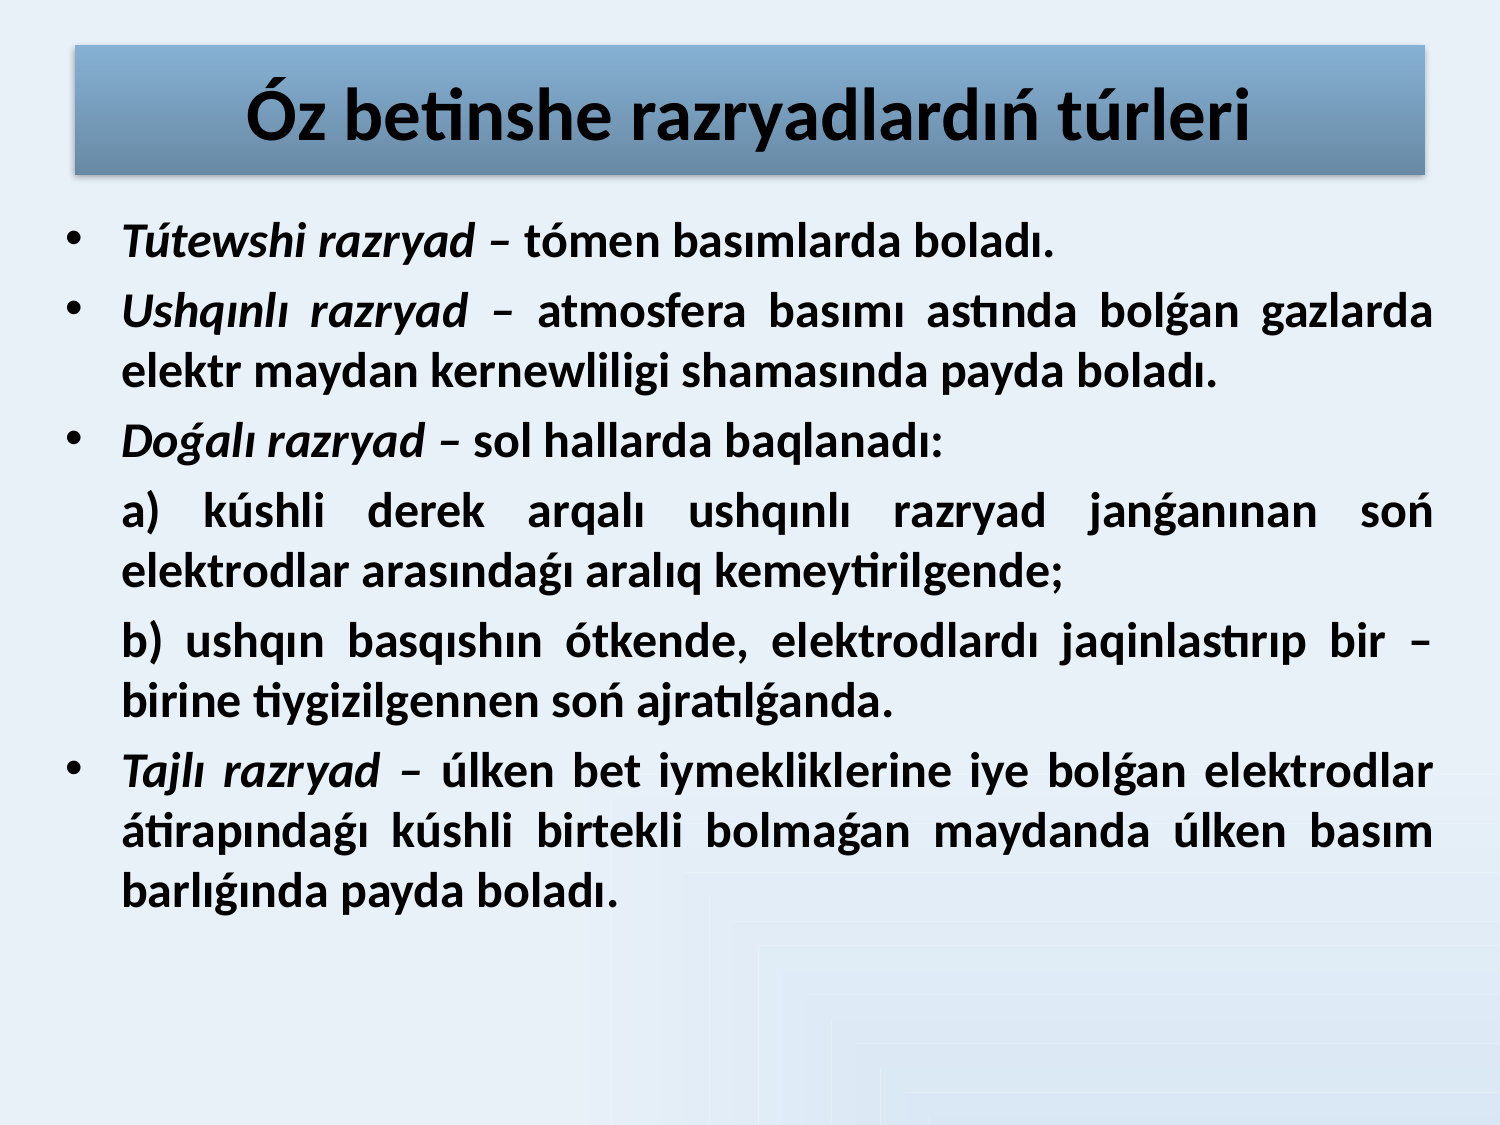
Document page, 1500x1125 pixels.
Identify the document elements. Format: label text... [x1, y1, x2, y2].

list Tútewshi razryad – tómen basımlarda boladı. Ushqınlı razryad – atmosfera basımı astında bolǵan gazlarda elektr maydan kernewliligi shamasında payda boladı. Doǵalı razryad – sol hallarda baqlanadı: a) kúshli derek arqalı ushqınlı razryad janǵanınan soń elektrodlar arasındaǵı aralıq kemeytirilgende; b) ushqın basqıshın ótkende, elektrodlardı jaqinlastırıp bir – birine tiygizilgennen soń ajratılǵanda. Tajlı razryad – úlken bet iymekliklerine iye bolǵan elektrodlar átirapındaǵı kúshli birtekli bolmaǵan maydanda úlken basım barlıǵında payda boladı. [50, 200, 1450, 1088]
title Óz betinshe razryadlardıń túrleri [75, 45, 1425, 175]
